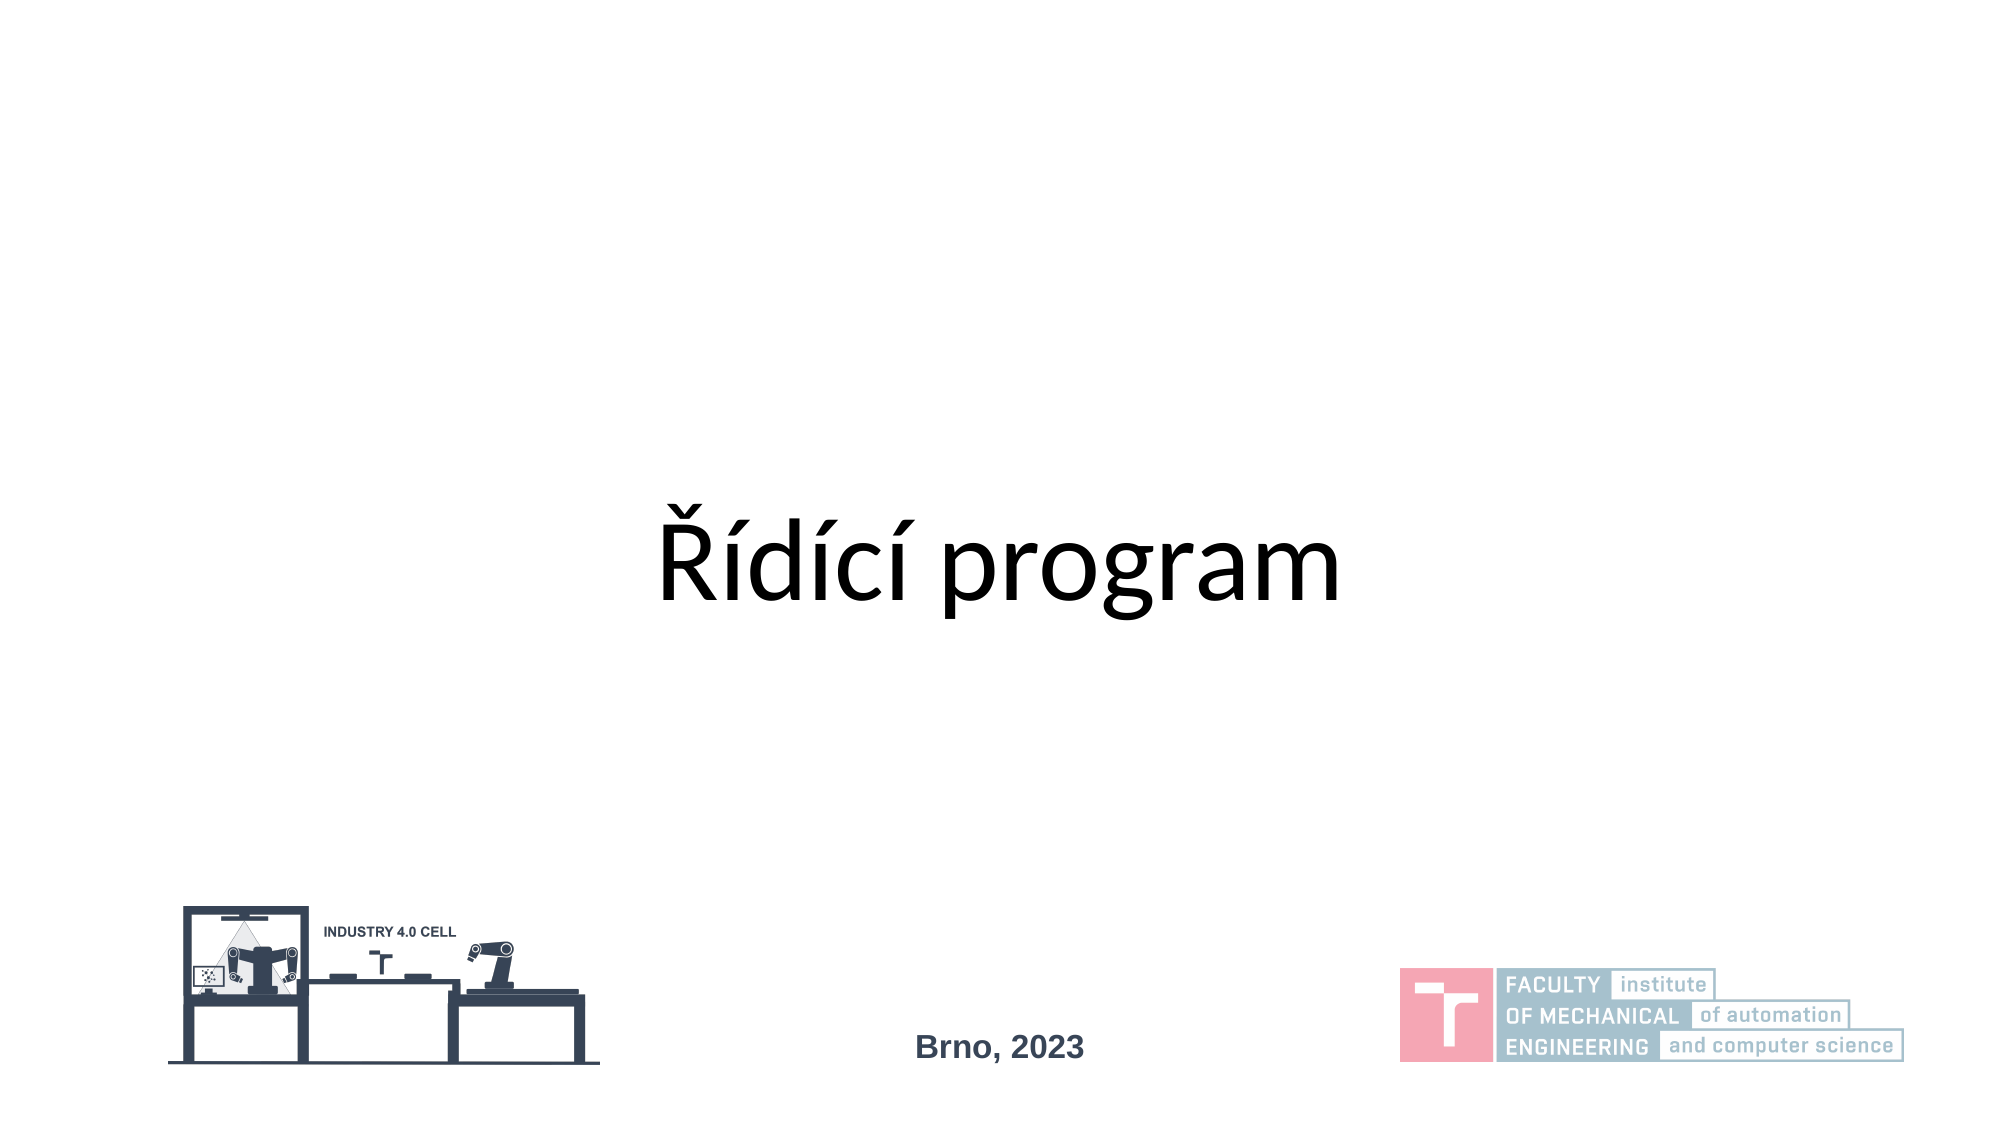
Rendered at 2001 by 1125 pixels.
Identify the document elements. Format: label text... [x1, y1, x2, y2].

text_box Brno, 2023 [852, 1015, 1147, 1075]
picture [168, 906, 600, 1066]
title Řídící program [249, 491, 1750, 634]
picture [1400, 968, 1904, 1062]
